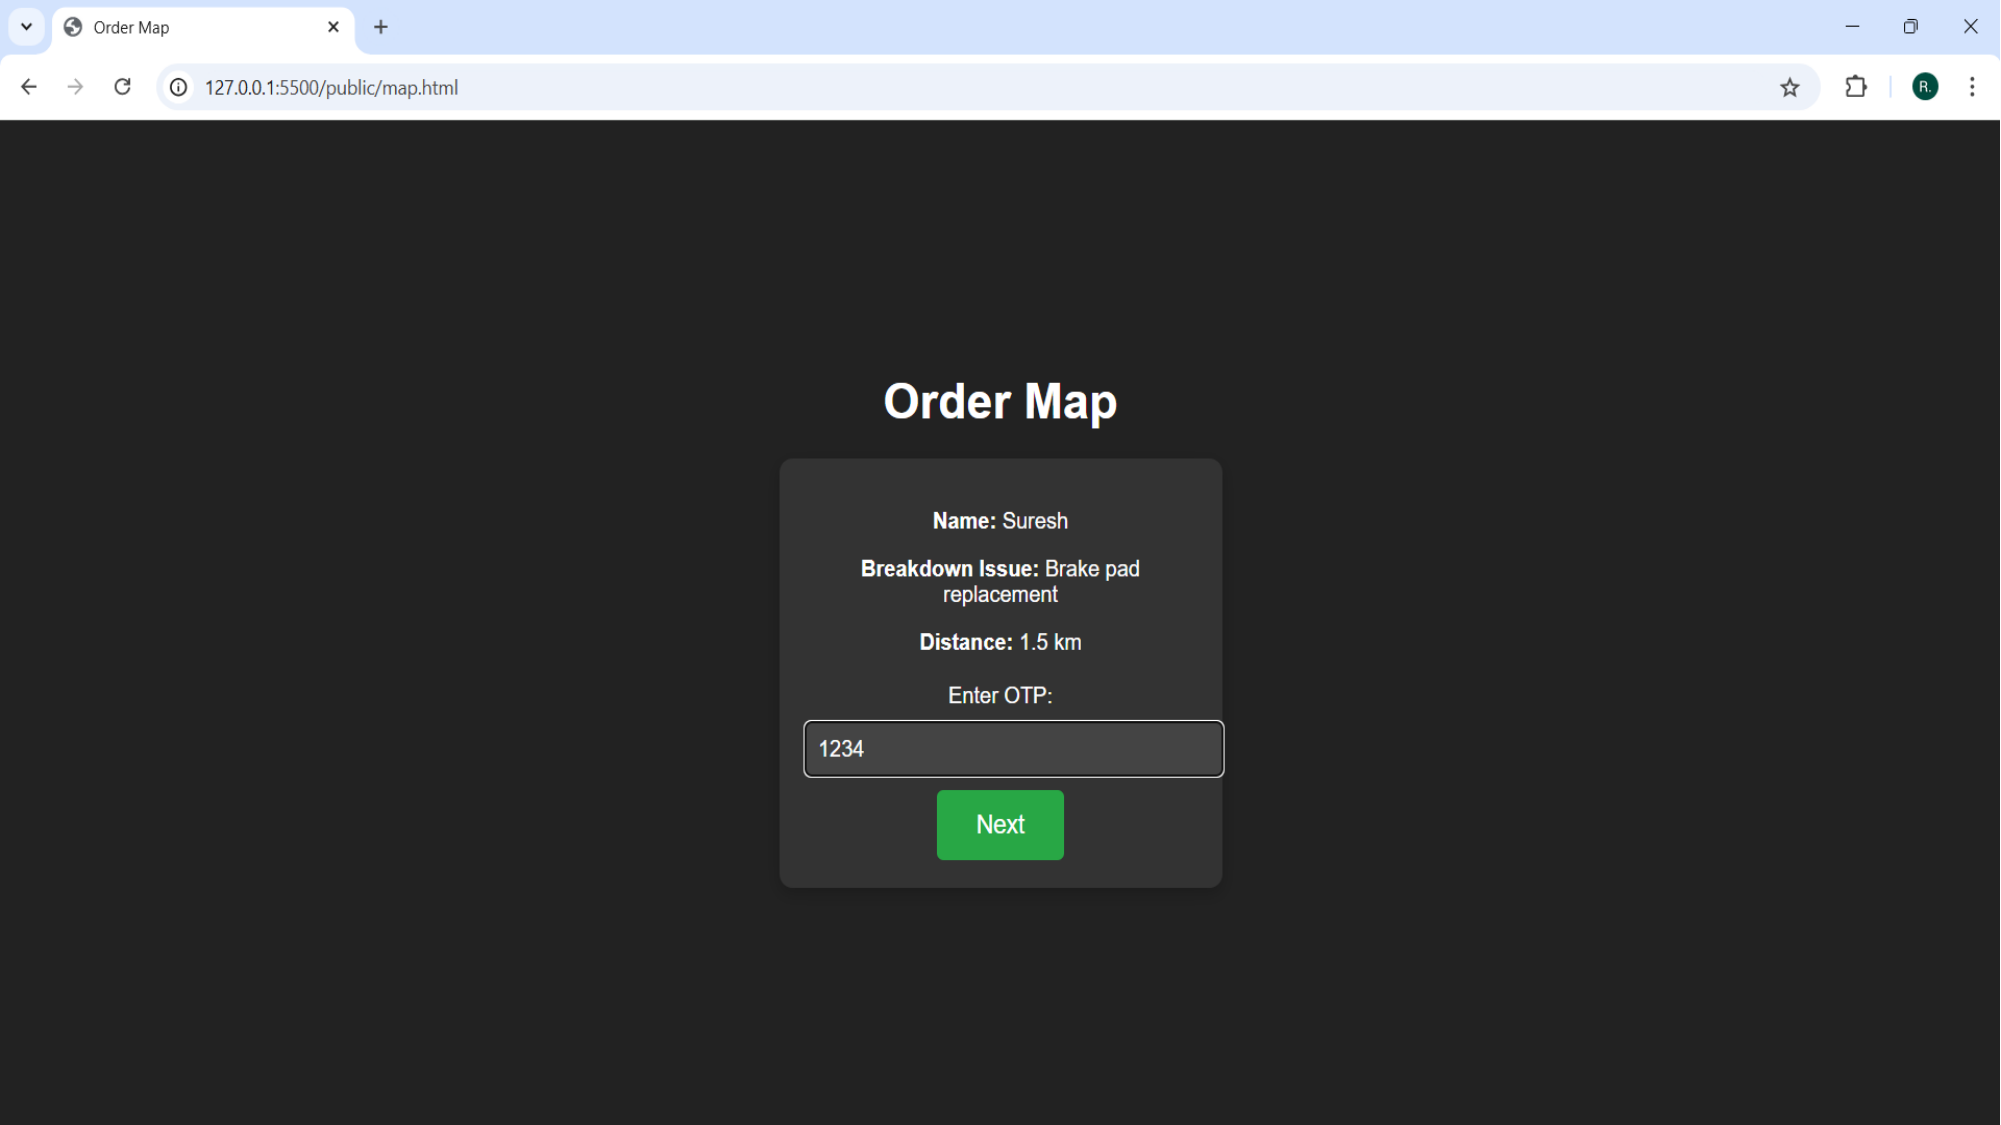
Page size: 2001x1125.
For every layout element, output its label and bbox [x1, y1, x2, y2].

list [0, 0, 2000, 1125]
